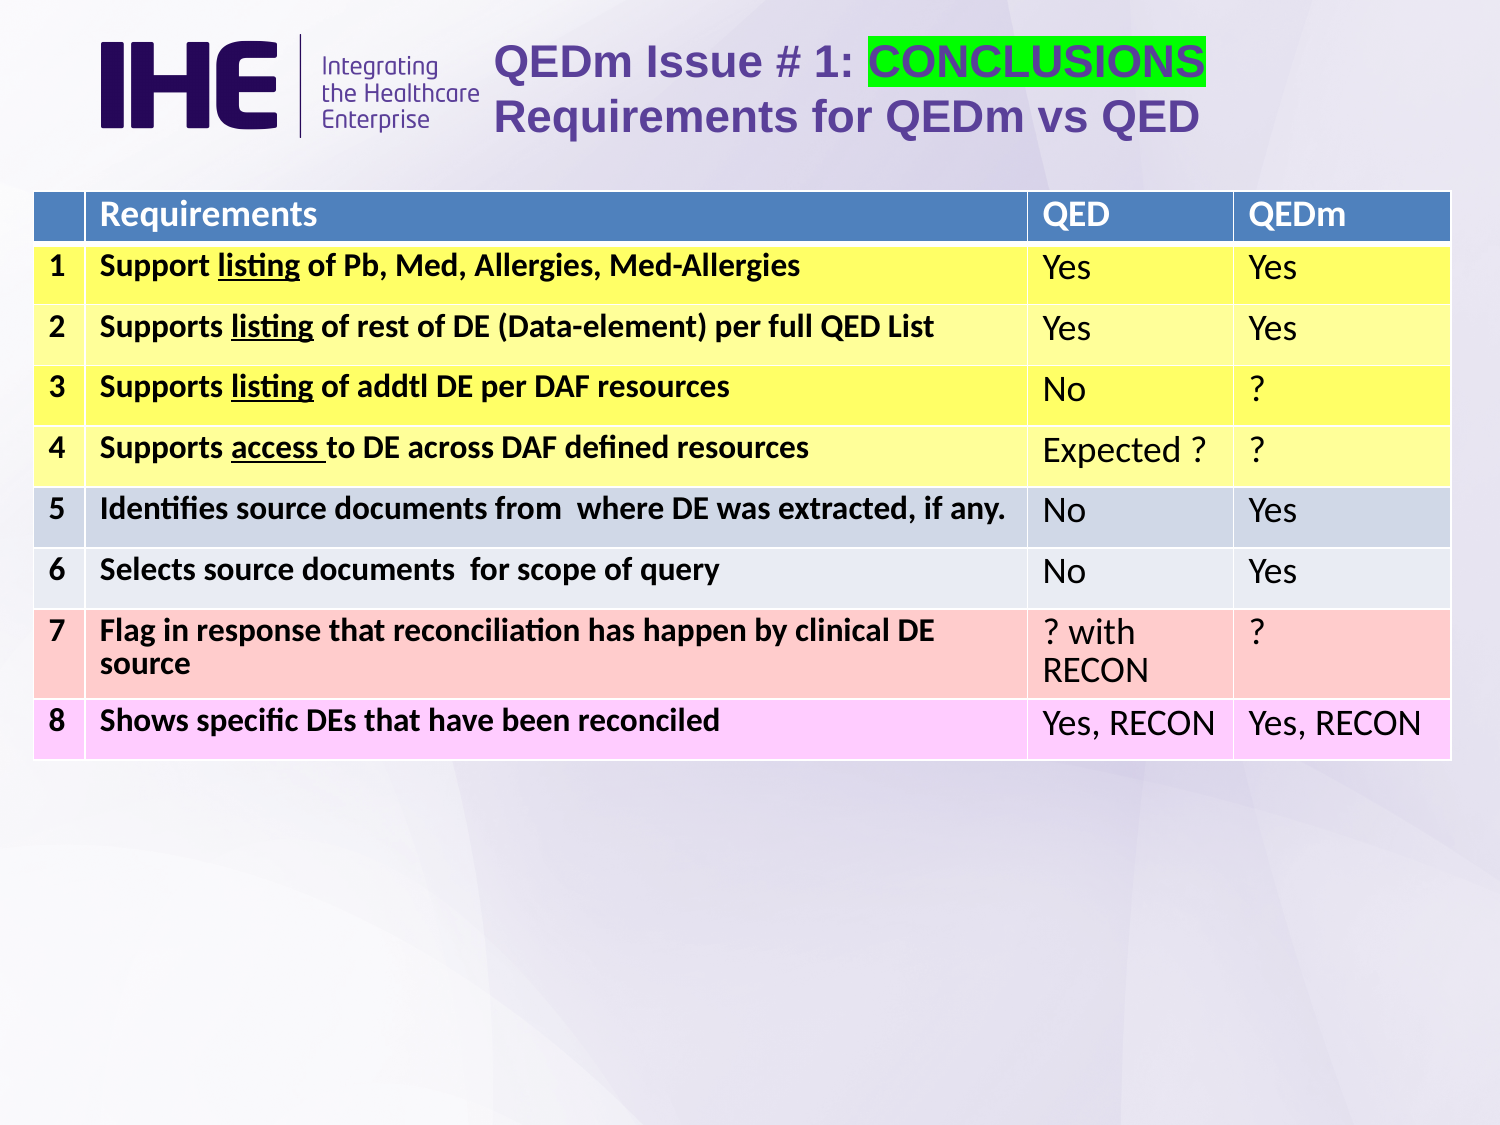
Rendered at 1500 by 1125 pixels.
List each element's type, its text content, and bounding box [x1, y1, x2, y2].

table_cell Shows specific DEs that have been reconciled [86, 700, 1027, 759]
table_cell Yes, RECON [1028, 700, 1233, 759]
table_cell Yes [1234, 247, 1450, 304]
table_cell Supports listing of addtl DE per DAF resources [86, 366, 1027, 425]
table_cell 4 [34, 427, 84, 486]
table_cell Supports access to DE across DAF defined resources [86, 427, 1027, 486]
table_header QED [1028, 192, 1233, 241]
table_header [34, 192, 84, 241]
table_cell [0, 0, 1500, 1125]
table_cell 3 [34, 366, 84, 425]
table_cell Yes [1028, 305, 1233, 365]
table_cell 1 [34, 247, 84, 304]
table_cell Support listing of Pb, Med, Allergies, Med-Allergies [86, 247, 1027, 304]
table_cell ? [1234, 366, 1450, 425]
table_cell 8 [34, 700, 84, 759]
table_header QEDm [1234, 192, 1450, 241]
table_cell No [1028, 488, 1233, 547]
table_cell Yes [1234, 305, 1450, 365]
table_cell 2 [34, 305, 84, 365]
table_cell Yes [1028, 247, 1233, 304]
picture [101, 34, 479, 139]
table_cell Yes, RECON [1234, 700, 1450, 759]
table_cell 5 [34, 488, 84, 547]
table_cell Flag in response that reconciliation has happen by clinical DE source [86, 610, 1027, 698]
table_cell Supports listing of rest of DE (Data-element) per full QED List [86, 305, 1027, 365]
table_cell 7 [34, 610, 84, 698]
table_cell Selects source documents for scope of query [86, 549, 1027, 608]
table_cell No [1028, 549, 1233, 608]
table_cell ? with RECON [1028, 610, 1233, 698]
table_cell Expected ? [1028, 427, 1233, 486]
text_box QEDm Issue # 1: CONCLUSIONS Requirements for QEDm vs QED [478, 26, 1473, 146]
table_cell No [1028, 366, 1233, 425]
table_cell Identifies source documents from where DE was extracted, if any. [86, 488, 1027, 547]
table_header Requirements [86, 192, 1027, 241]
table_cell Yes [1234, 549, 1450, 608]
table_cell 6 [34, 549, 84, 608]
table_cell Yes [1234, 488, 1450, 547]
table_cell ? [1234, 427, 1450, 486]
table_cell ? [1234, 610, 1450, 698]
